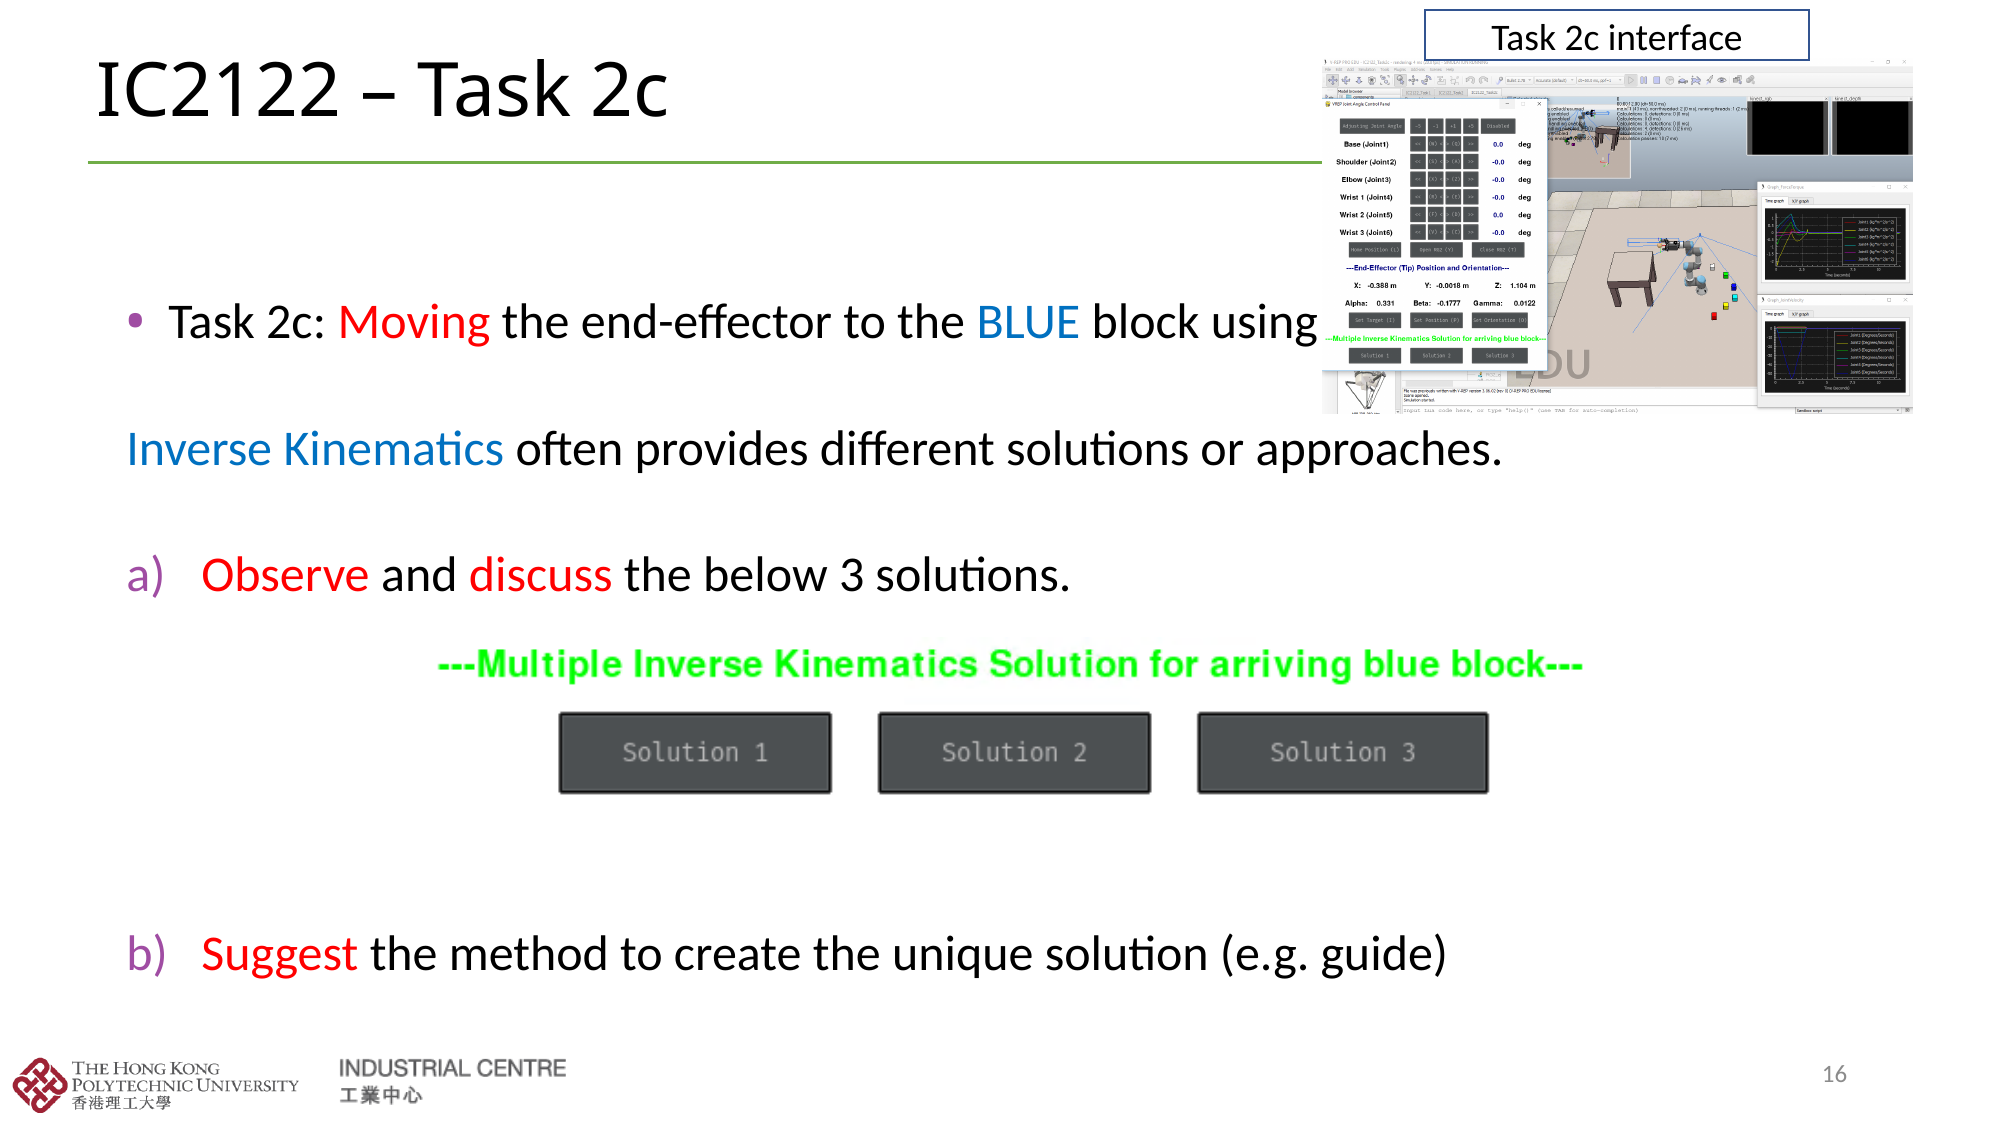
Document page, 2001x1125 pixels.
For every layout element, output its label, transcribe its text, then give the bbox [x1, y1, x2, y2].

picture [1322, 58, 1913, 414]
text_box [68, 196, 1322, 1029]
title IC2122 – Task 2c [81, 21, 1424, 163]
text_box Task 2c: Moving the end-effector to the BLUE block using Inverse Kinematics often provides different solutions or approaches. Observe and discuss the below 3 solutions. Suggest the method to create the unique solution (e.g. guide) [93, 221, 1869, 1054]
picture [12, 1056, 299, 1113]
slide_number 16 [1412, 1042, 1863, 1103]
picture [331, 1044, 583, 1105]
picture [422, 637, 1588, 813]
text_box Task 2c interface [1424, 9, 1810, 59]
